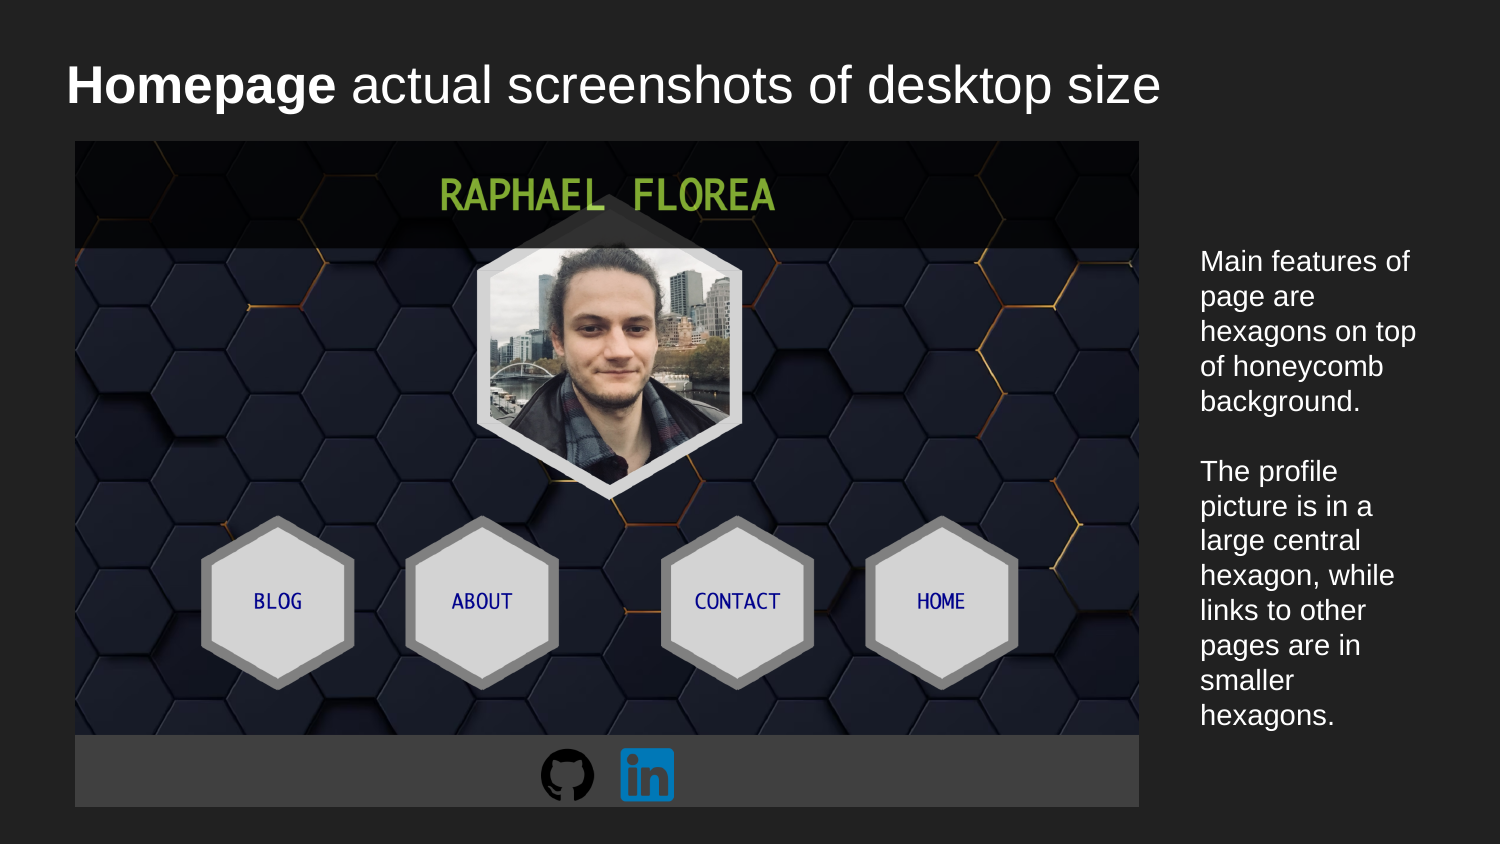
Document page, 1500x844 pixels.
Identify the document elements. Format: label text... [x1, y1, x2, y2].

text_box Main features of page are hexagons on top of honeycomb background. The profile picture is in a large central hexagon, while links to other pages are in smaller hexagons. [1185, 227, 1437, 747]
picture [75, 141, 1139, 807]
title Homepage actual screenshots of desktop size [51, 35, 1449, 130]
